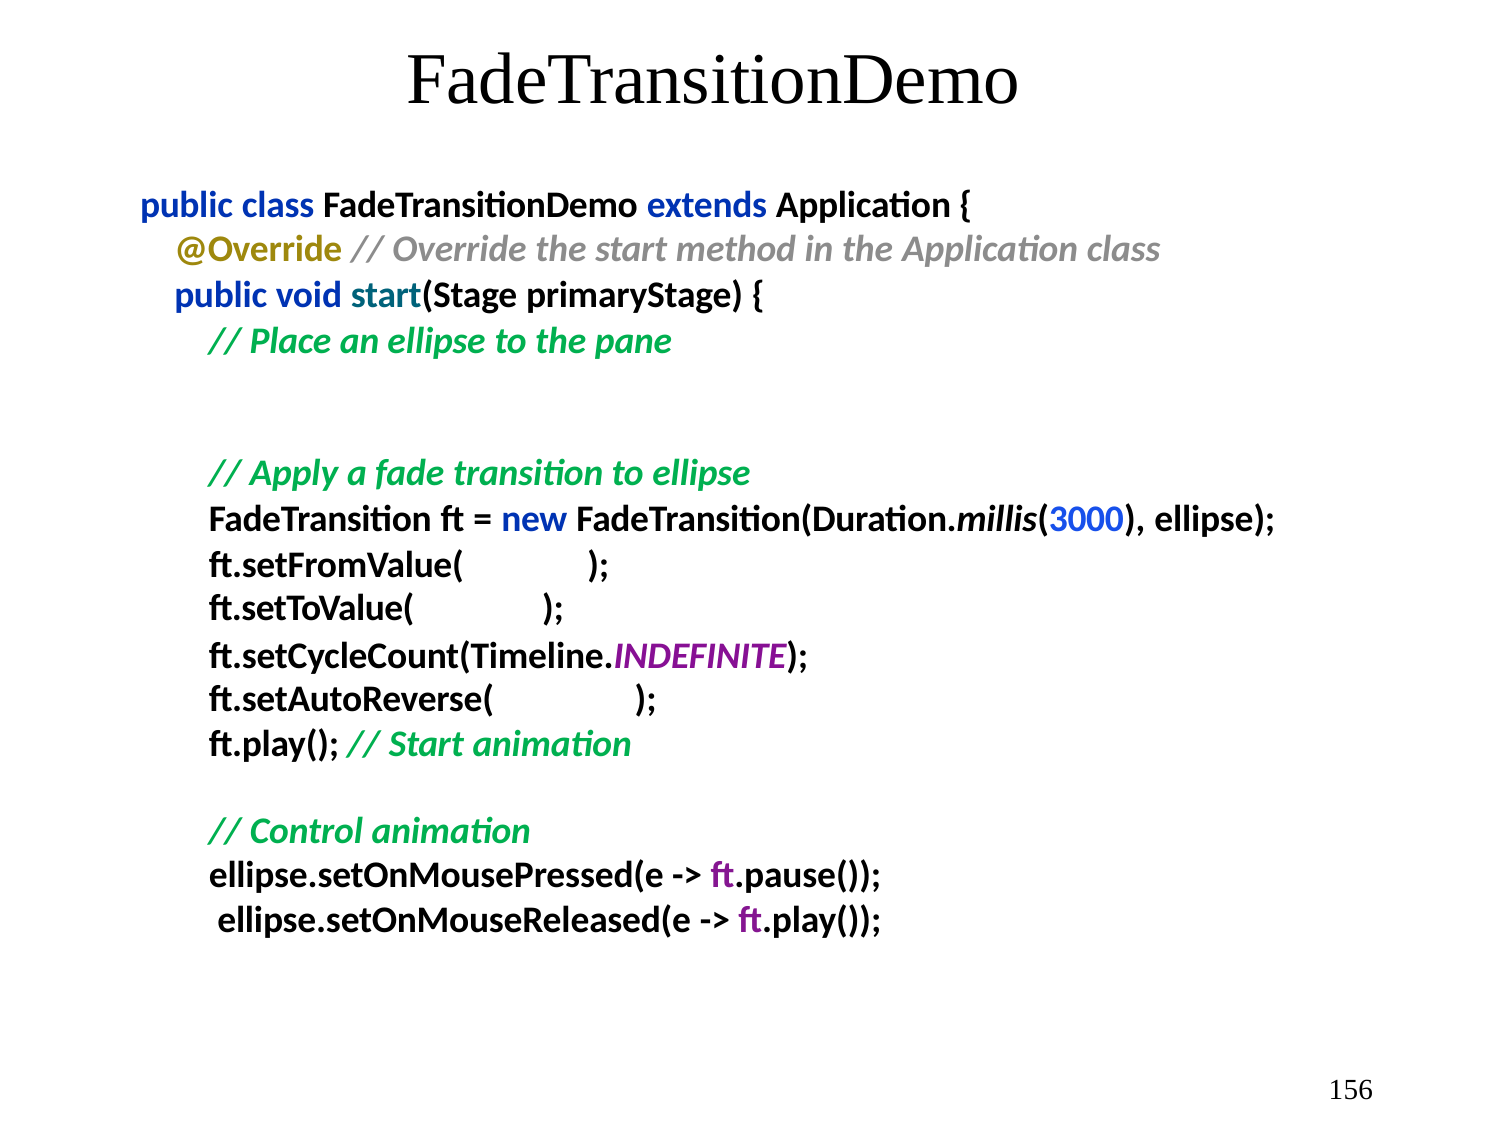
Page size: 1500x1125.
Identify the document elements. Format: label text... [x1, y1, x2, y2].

title FadeTransitionDemo [404, 28, 1026, 219]
slide_number 156 [1322, 1070, 1381, 1125]
text_box public class FadeTransitionDemo extends Application { @Override // Override the start method in the Application class public void start(Stage primaryStage) { // Place an ellipse to the pane // Apply a fade transition to ellipse FadeTransition ft = new FadeTransition(Duration.millis(3000), ellipse); ft.setFromValue( ); ft.setToValue( ); ft.setCycleCount(Timeline.INDEFINITE); ft.setAutoReverse( ); ft.play(); // Start animation // Control animation ellipse.setOnMousePressed(e -> ft.pause()); ellipse.setOnMouseReleased(e -> ft.play()); [137, 178, 1289, 942]
